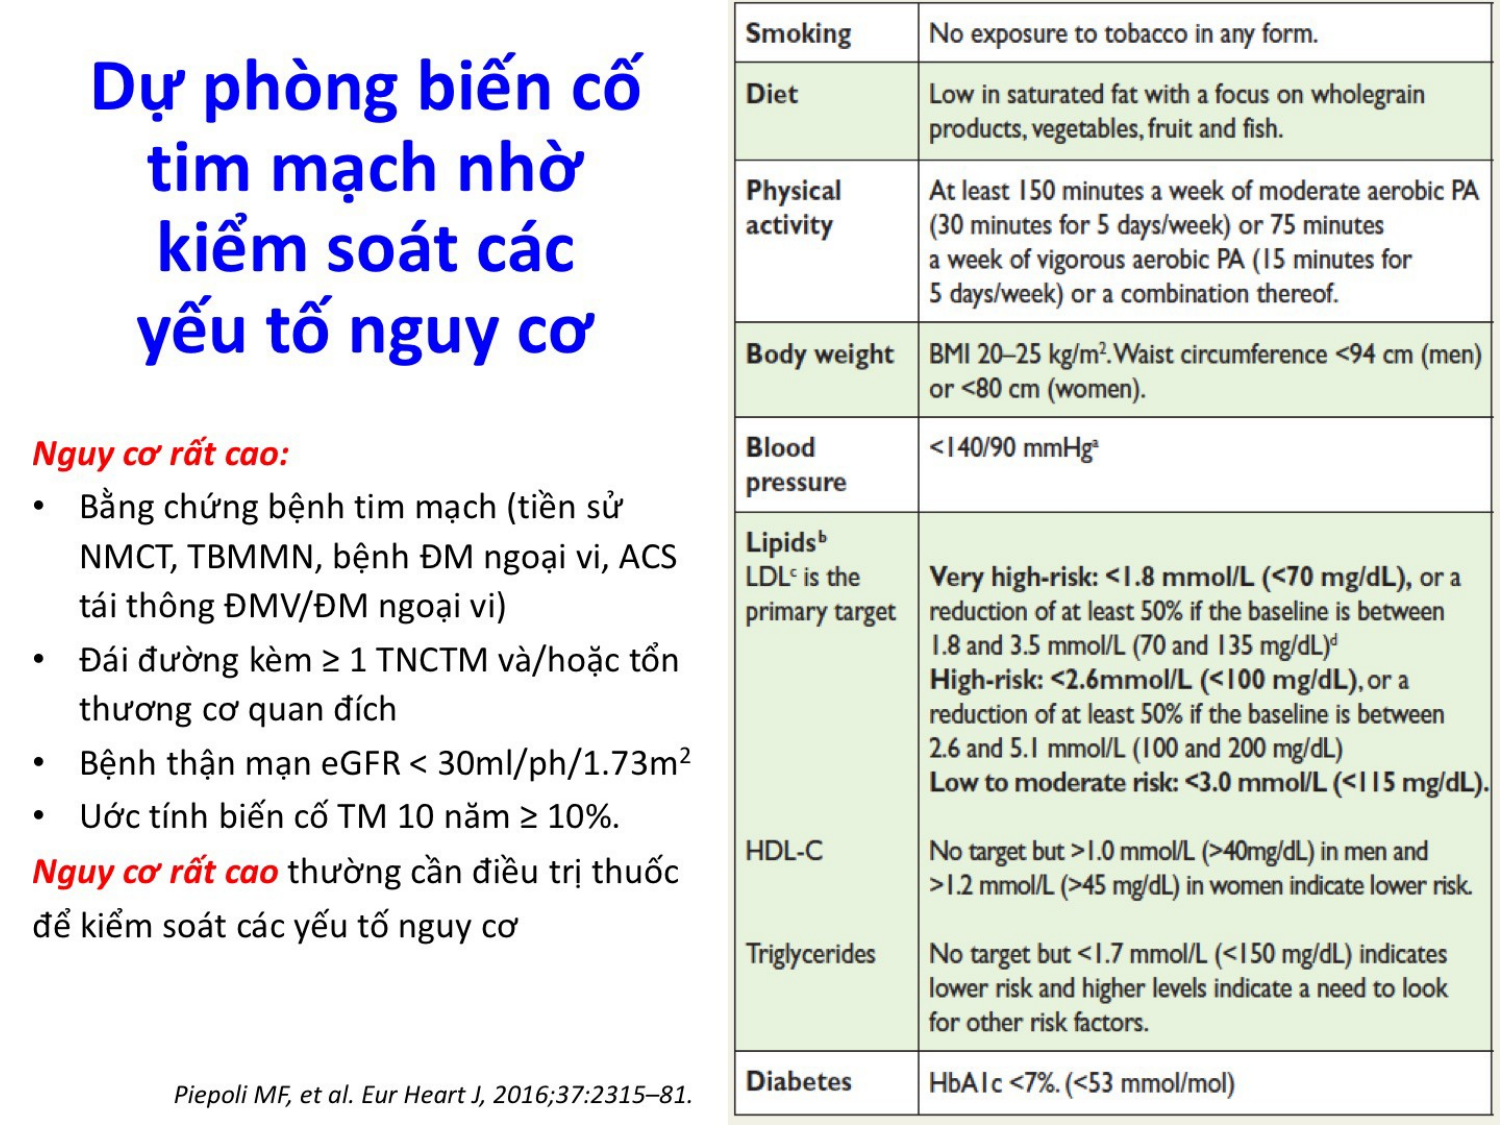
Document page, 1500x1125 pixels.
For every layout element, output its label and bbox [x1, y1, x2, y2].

text_box [33, 0, 1500, 1125]
